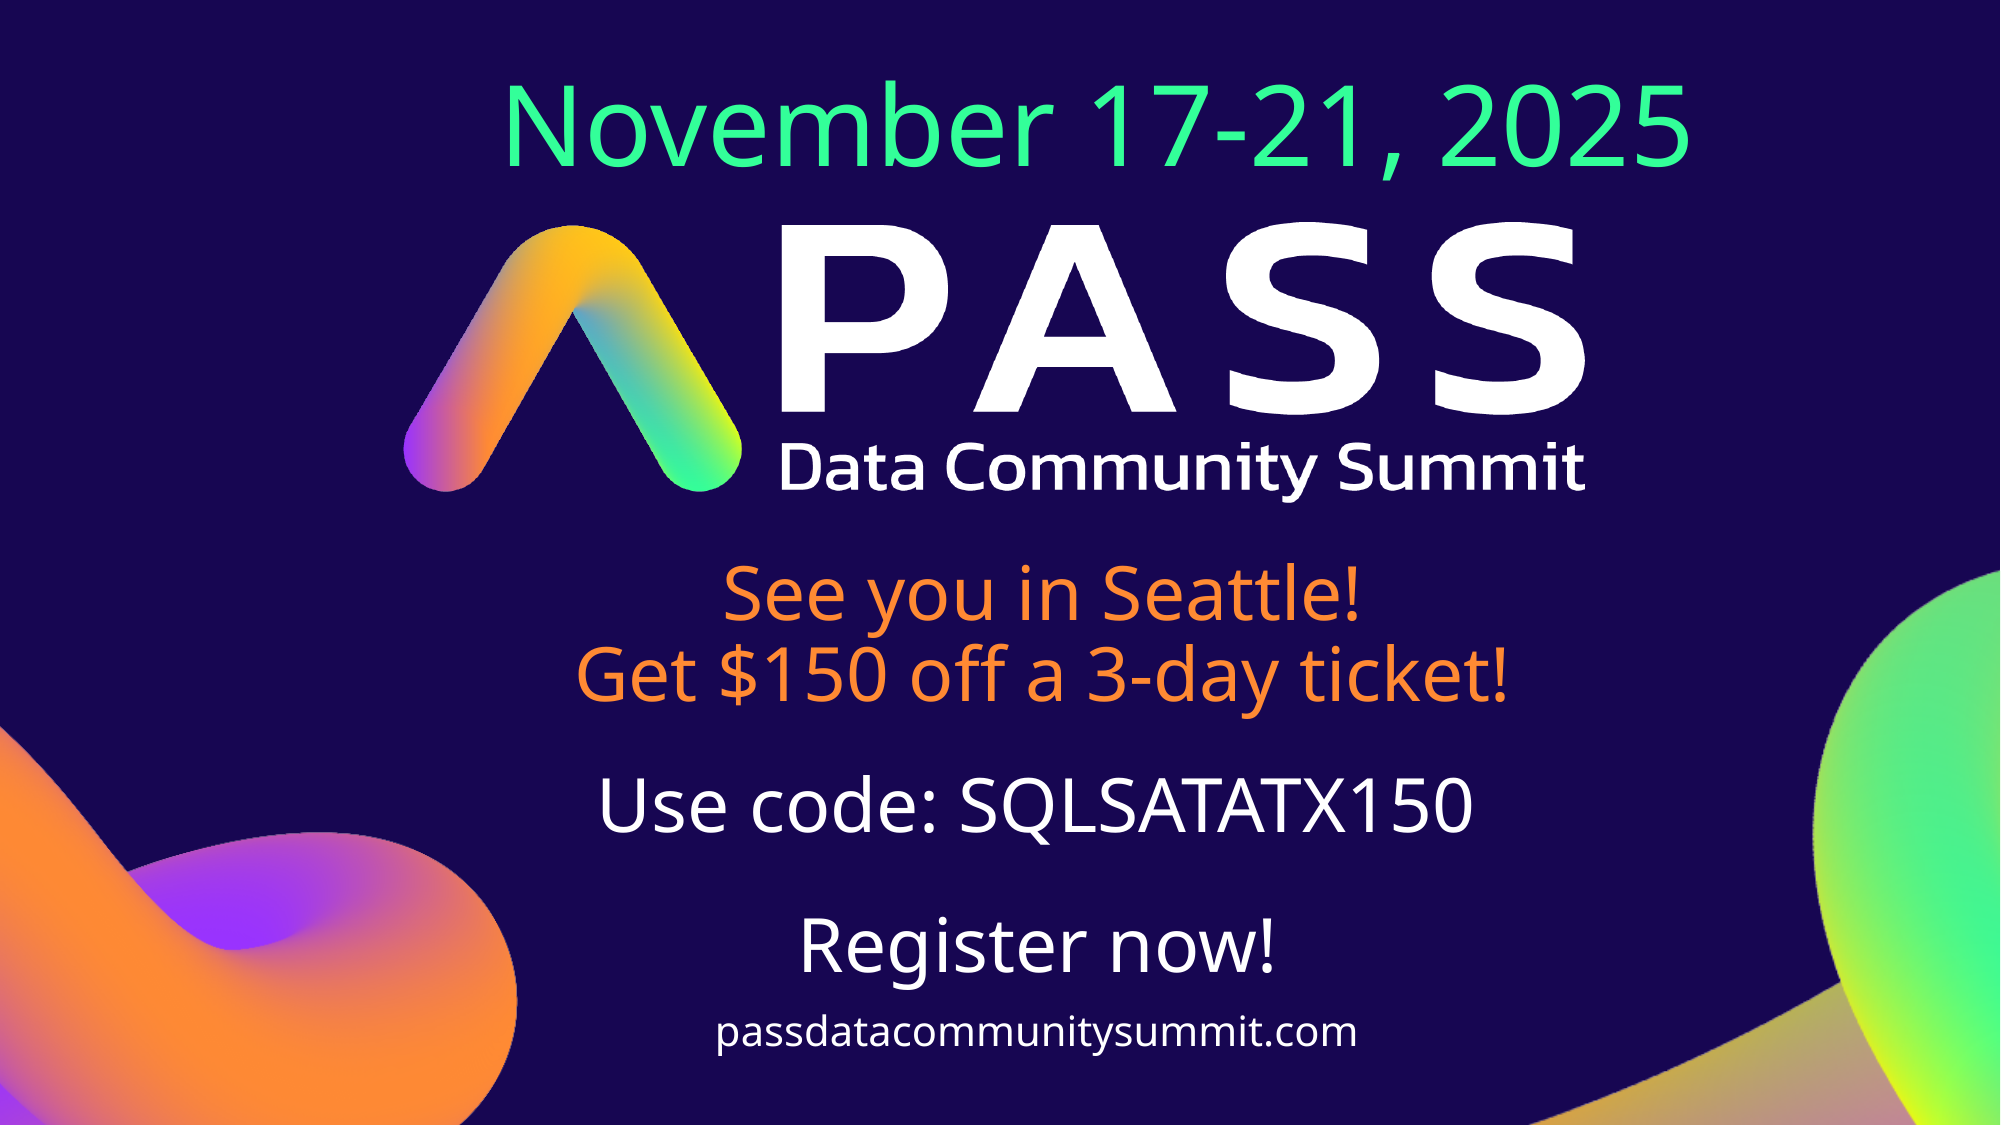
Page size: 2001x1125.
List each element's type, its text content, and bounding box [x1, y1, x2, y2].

text_box Use code: SQLSATATX150 [143, 741, 1929, 923]
text_box November 17-21, 2025 [484, 46, 2000, 335]
title Register now! [145, 880, 1931, 1062]
picture [0, 215, 1561, 1125]
text_box passdatacommunitysummit.com [484, 997, 1590, 1070]
picture [1196, 335, 2001, 1125]
text_box See you in Seattle! Get $150 off a 3-day ticket! [91, 548, 1995, 735]
